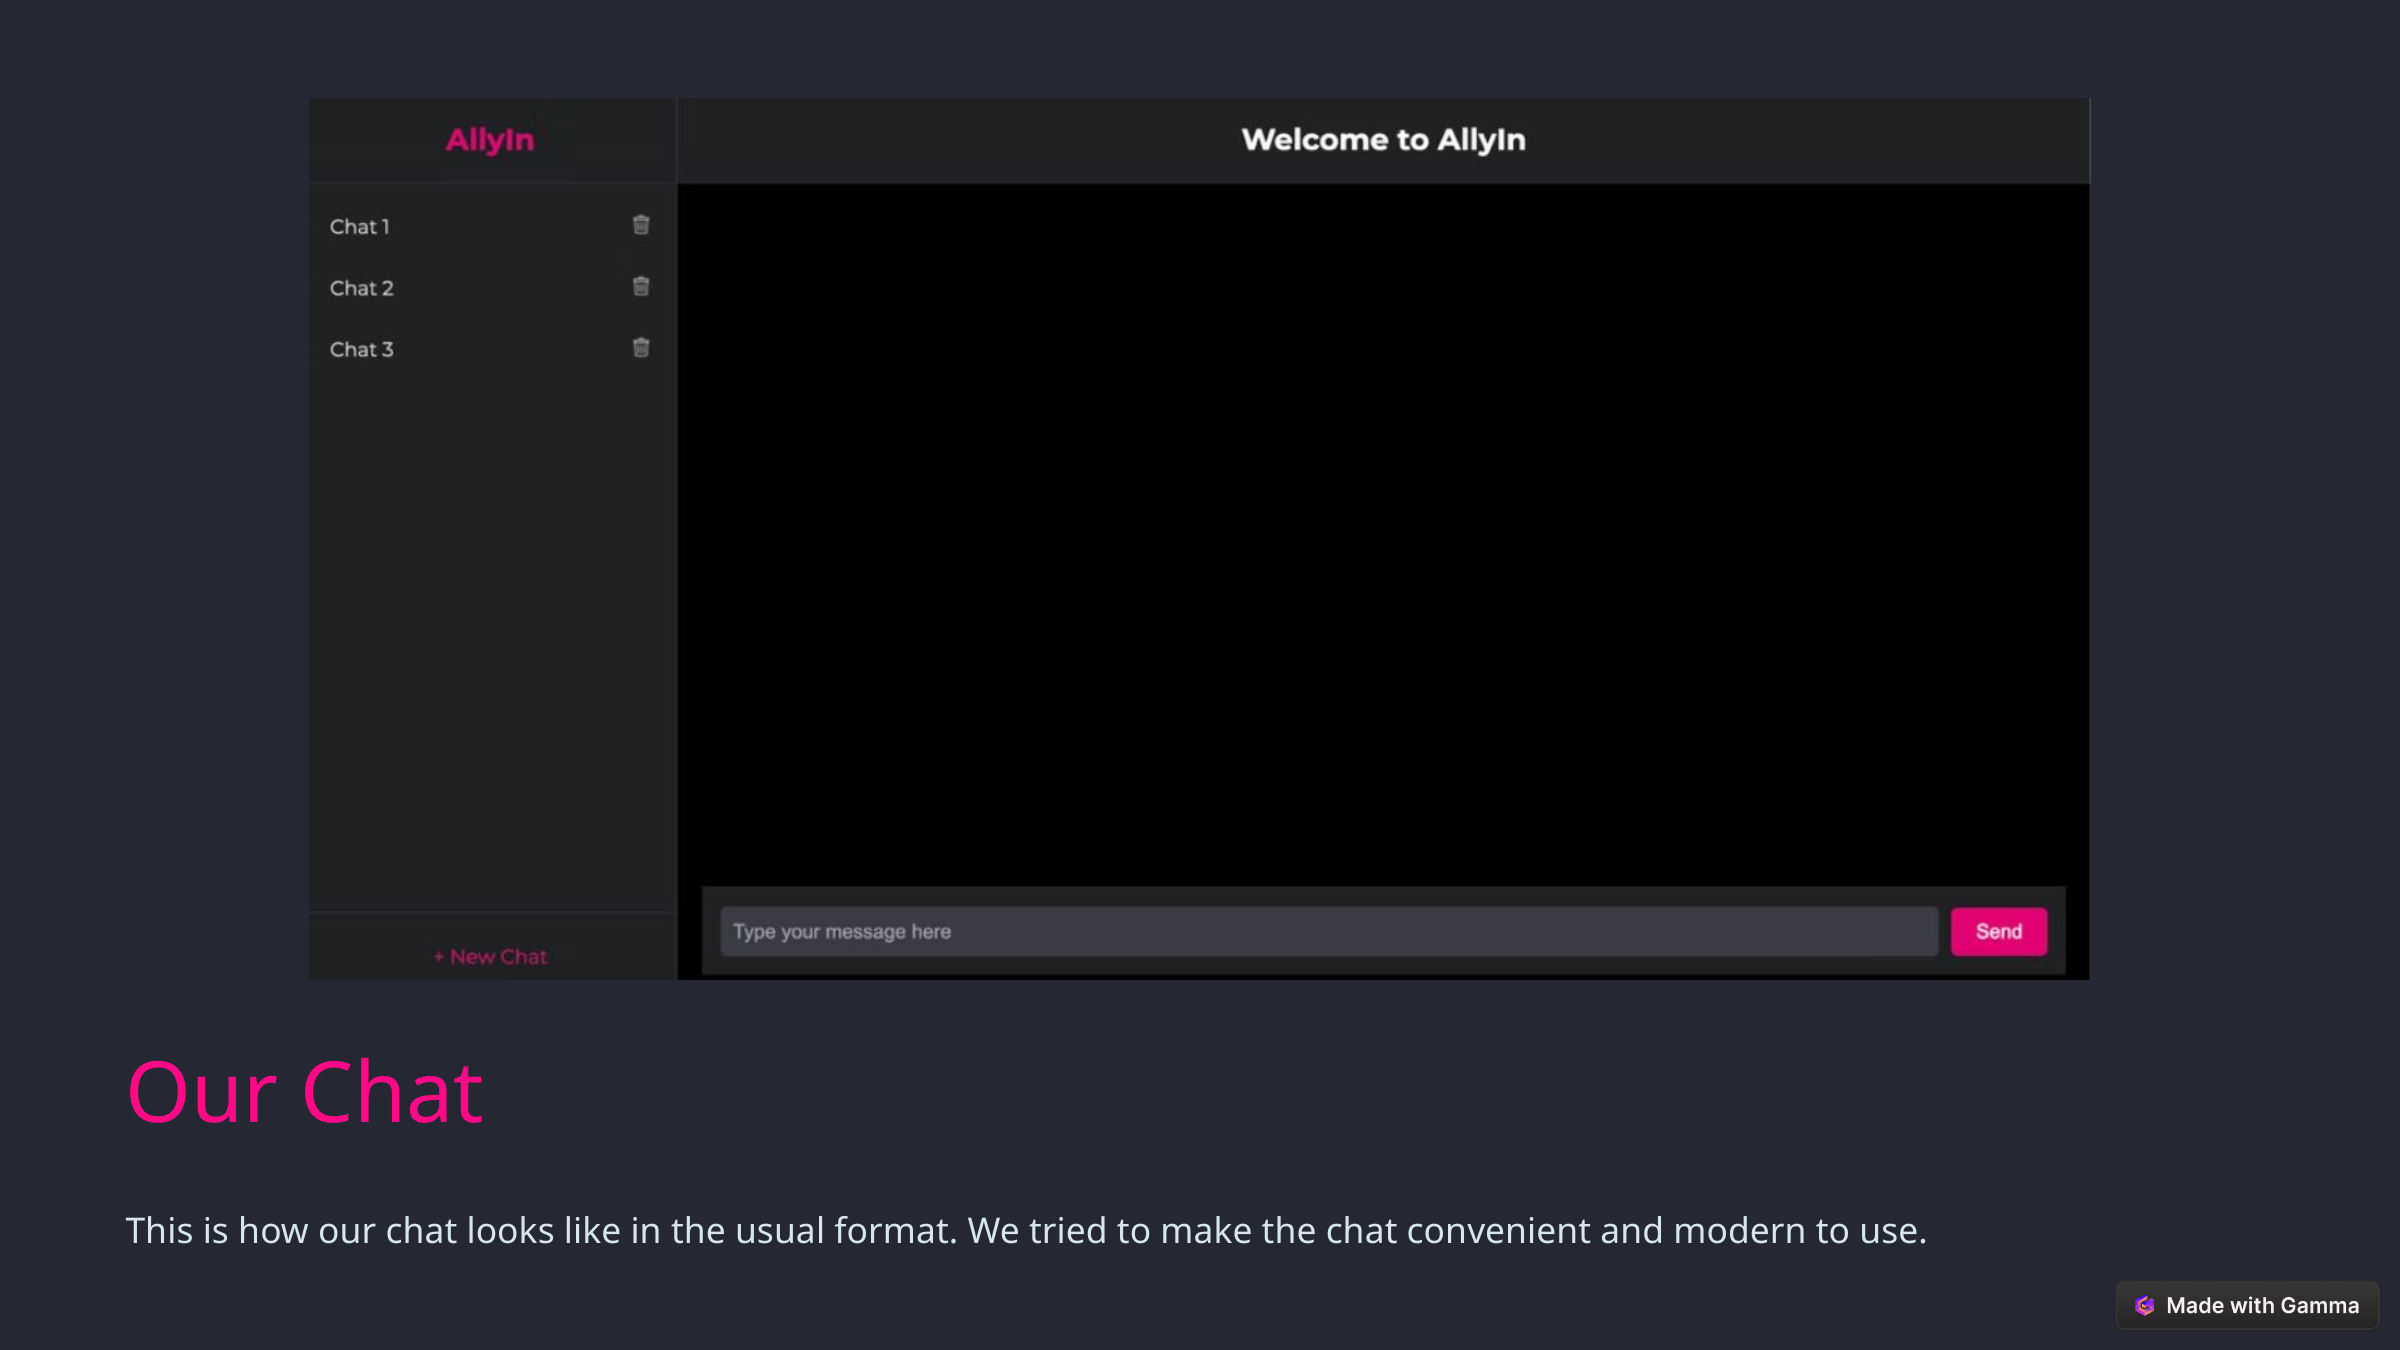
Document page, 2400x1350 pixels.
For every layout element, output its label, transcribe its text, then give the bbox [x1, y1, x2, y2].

picture [2106, 1271, 2389, 1339]
picture [309, 98, 2091, 980]
text_box This is how our chat looks like in the usual format. We tried to make the chat convenient and modern to use. [125, 1193, 2275, 1251]
text_box Our Chat [125, 1033, 972, 1140]
